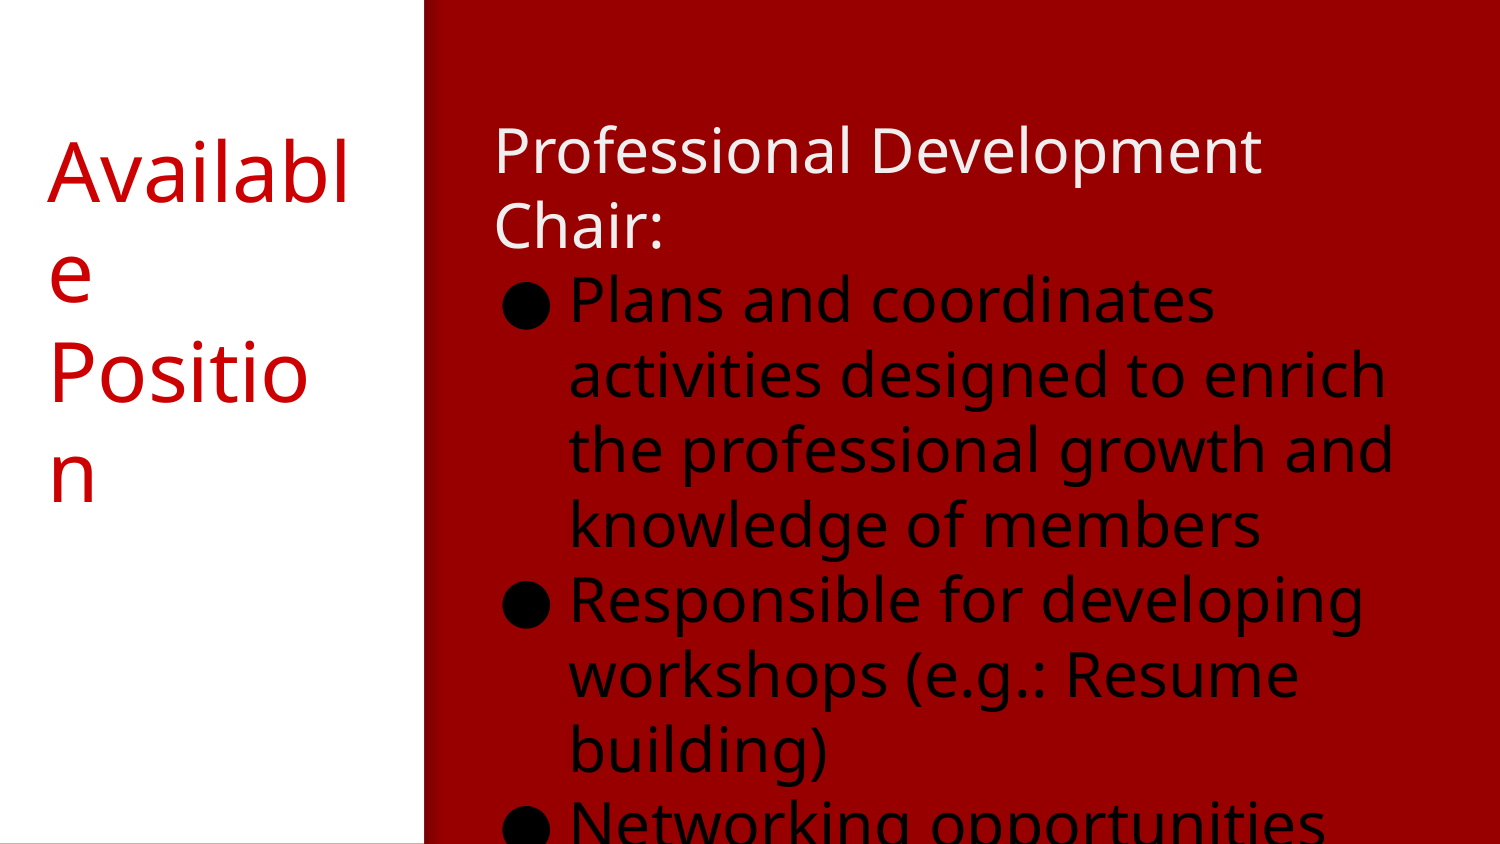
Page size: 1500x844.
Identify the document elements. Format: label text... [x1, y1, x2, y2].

text_box Professional Development Chair: Plans and coordinates activities designed to enrich the professional growth and knowledge of members Responsible for developing workshops (e.g.: Resume building) Networking opportunities with interns across JNJ [478, 95, 1422, 534]
title Available Position [32, 309, 369, 534]
